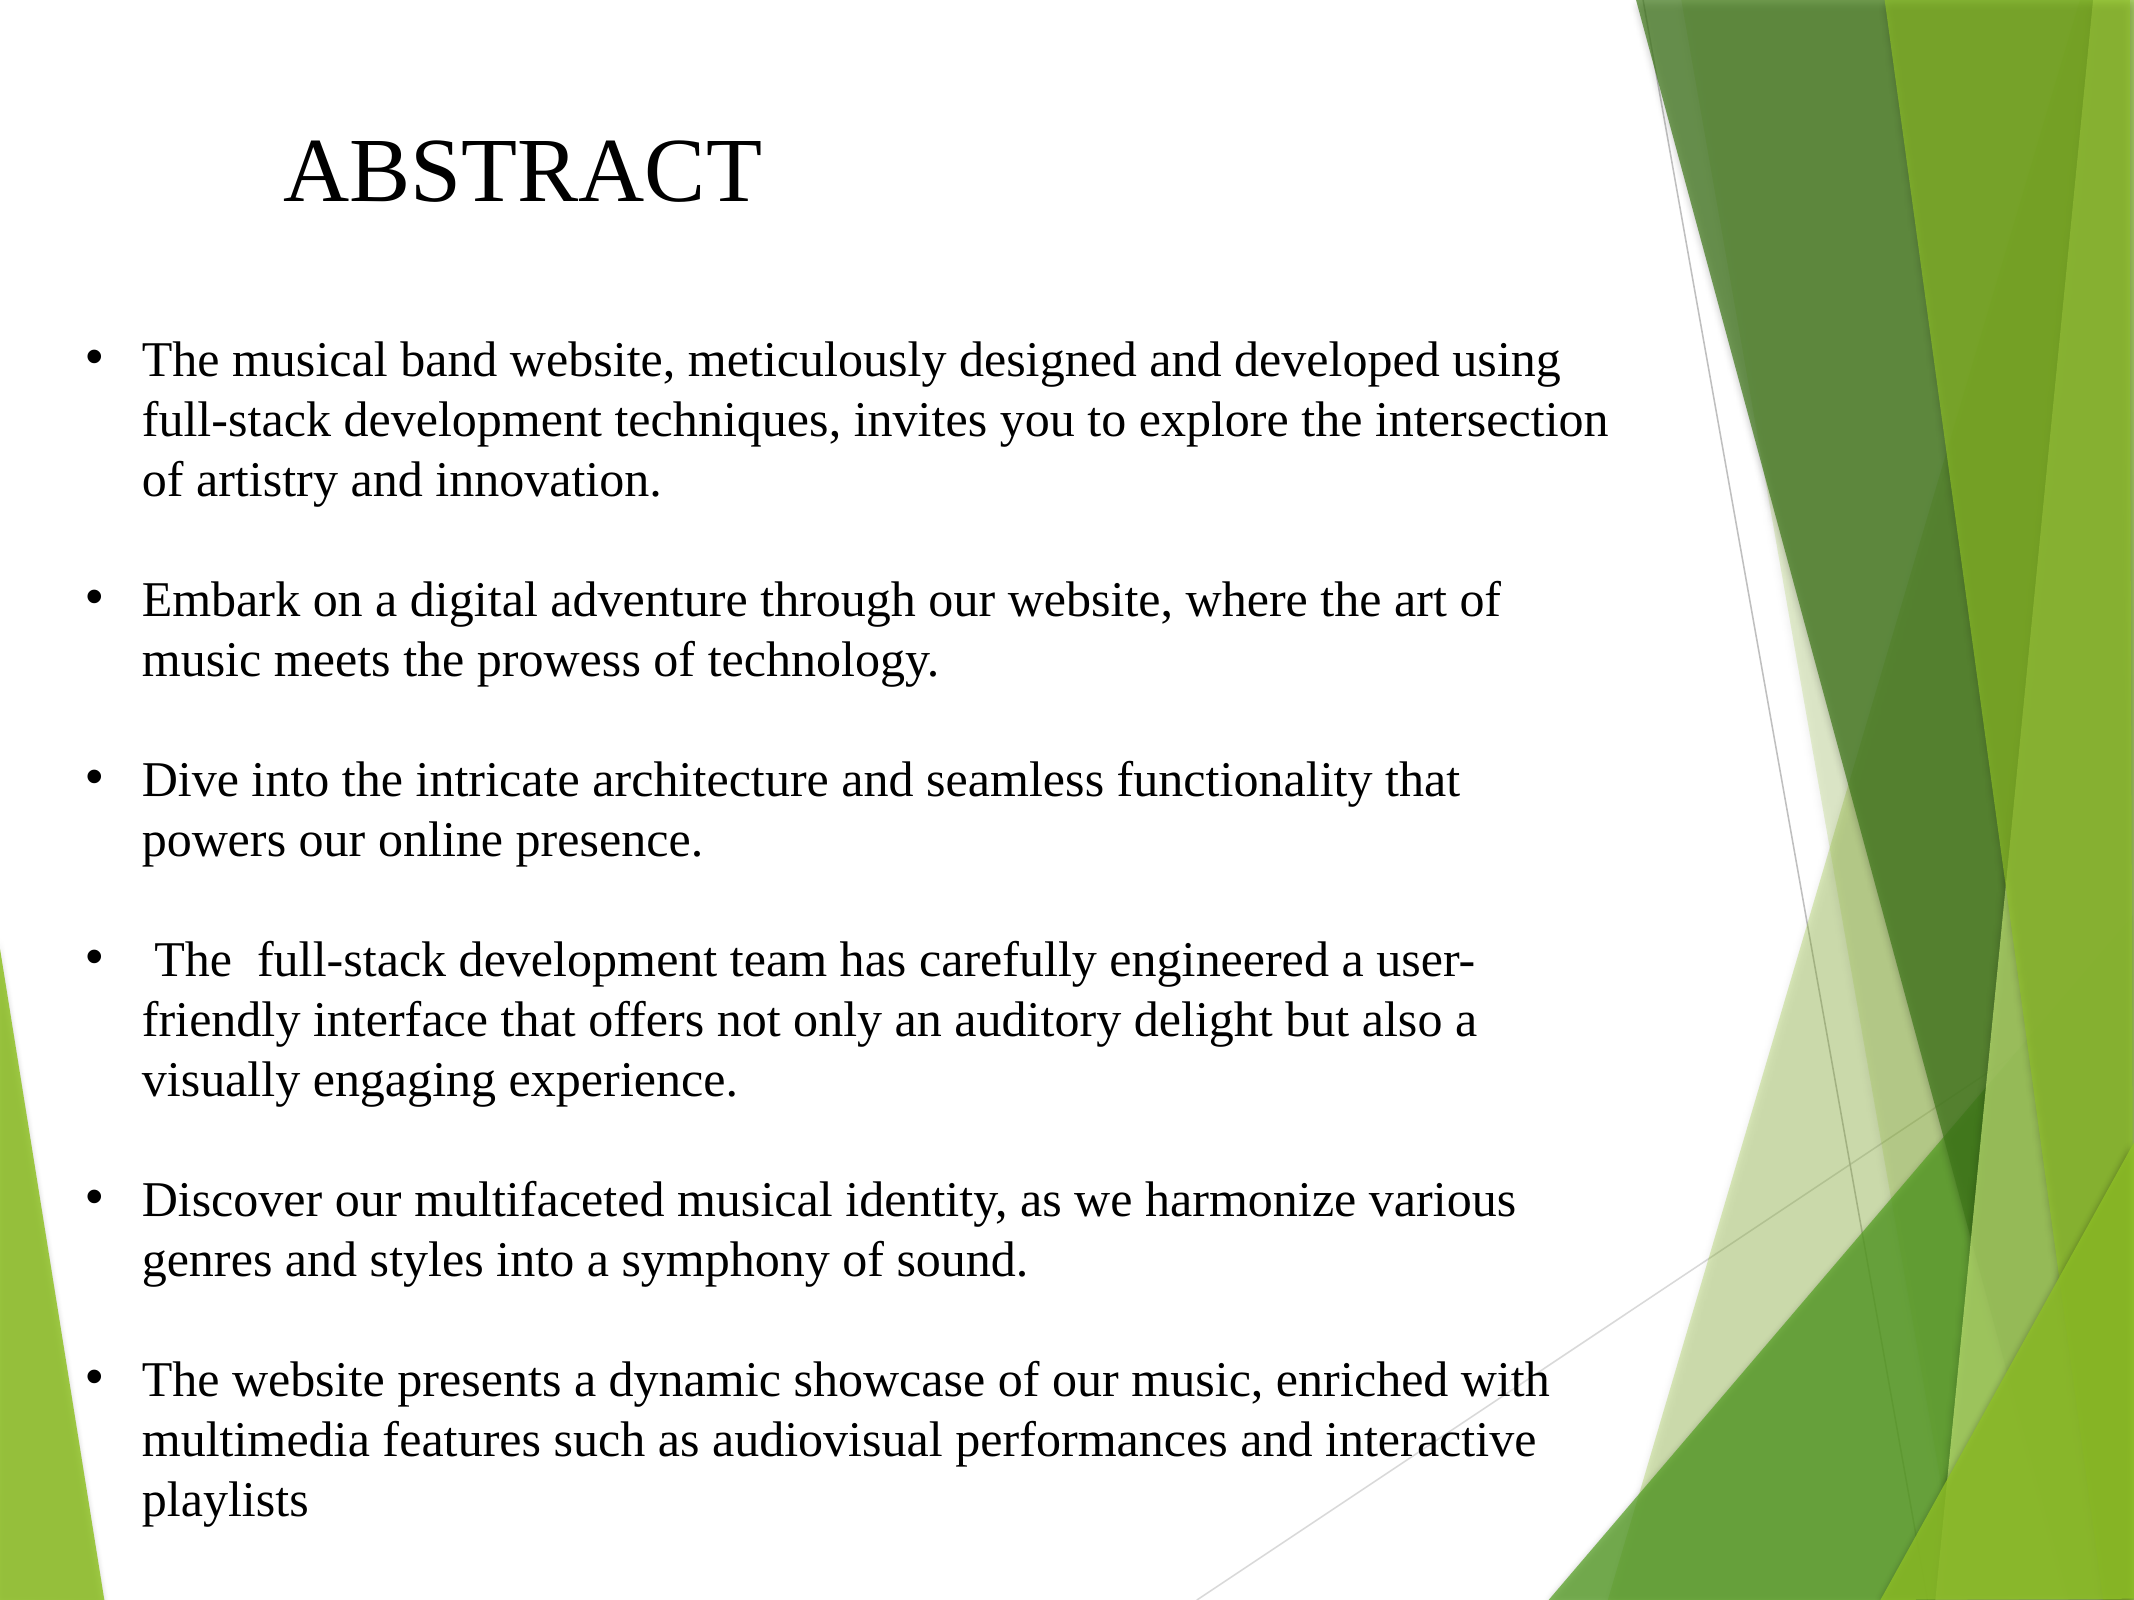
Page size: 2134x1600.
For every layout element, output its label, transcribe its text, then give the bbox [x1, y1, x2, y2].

text_box ABSTRACT [268, 102, 1465, 227]
text_box The musical band website, meticulously designed and developed using full-stack development techniques, invites you to explore the intersection of artistry and innovation. Embark on a digital adventure through our website, where the art of music meets the prowess of technology. Dive into the intricate architecture and seamless functionality that powers our online presence. The full-stack development team has carefully engineered a user-friendly interface that offers not only an auditory delight but also a visually engaging experience. Discover our multifaceted musical identity, as we harmonize various genres and styles into a symphony of sound. The website presents a dynamic showcase of our music, enriched with multimedia features such as audiovisual performances and interactive playlists [70, 318, 1632, 1534]
